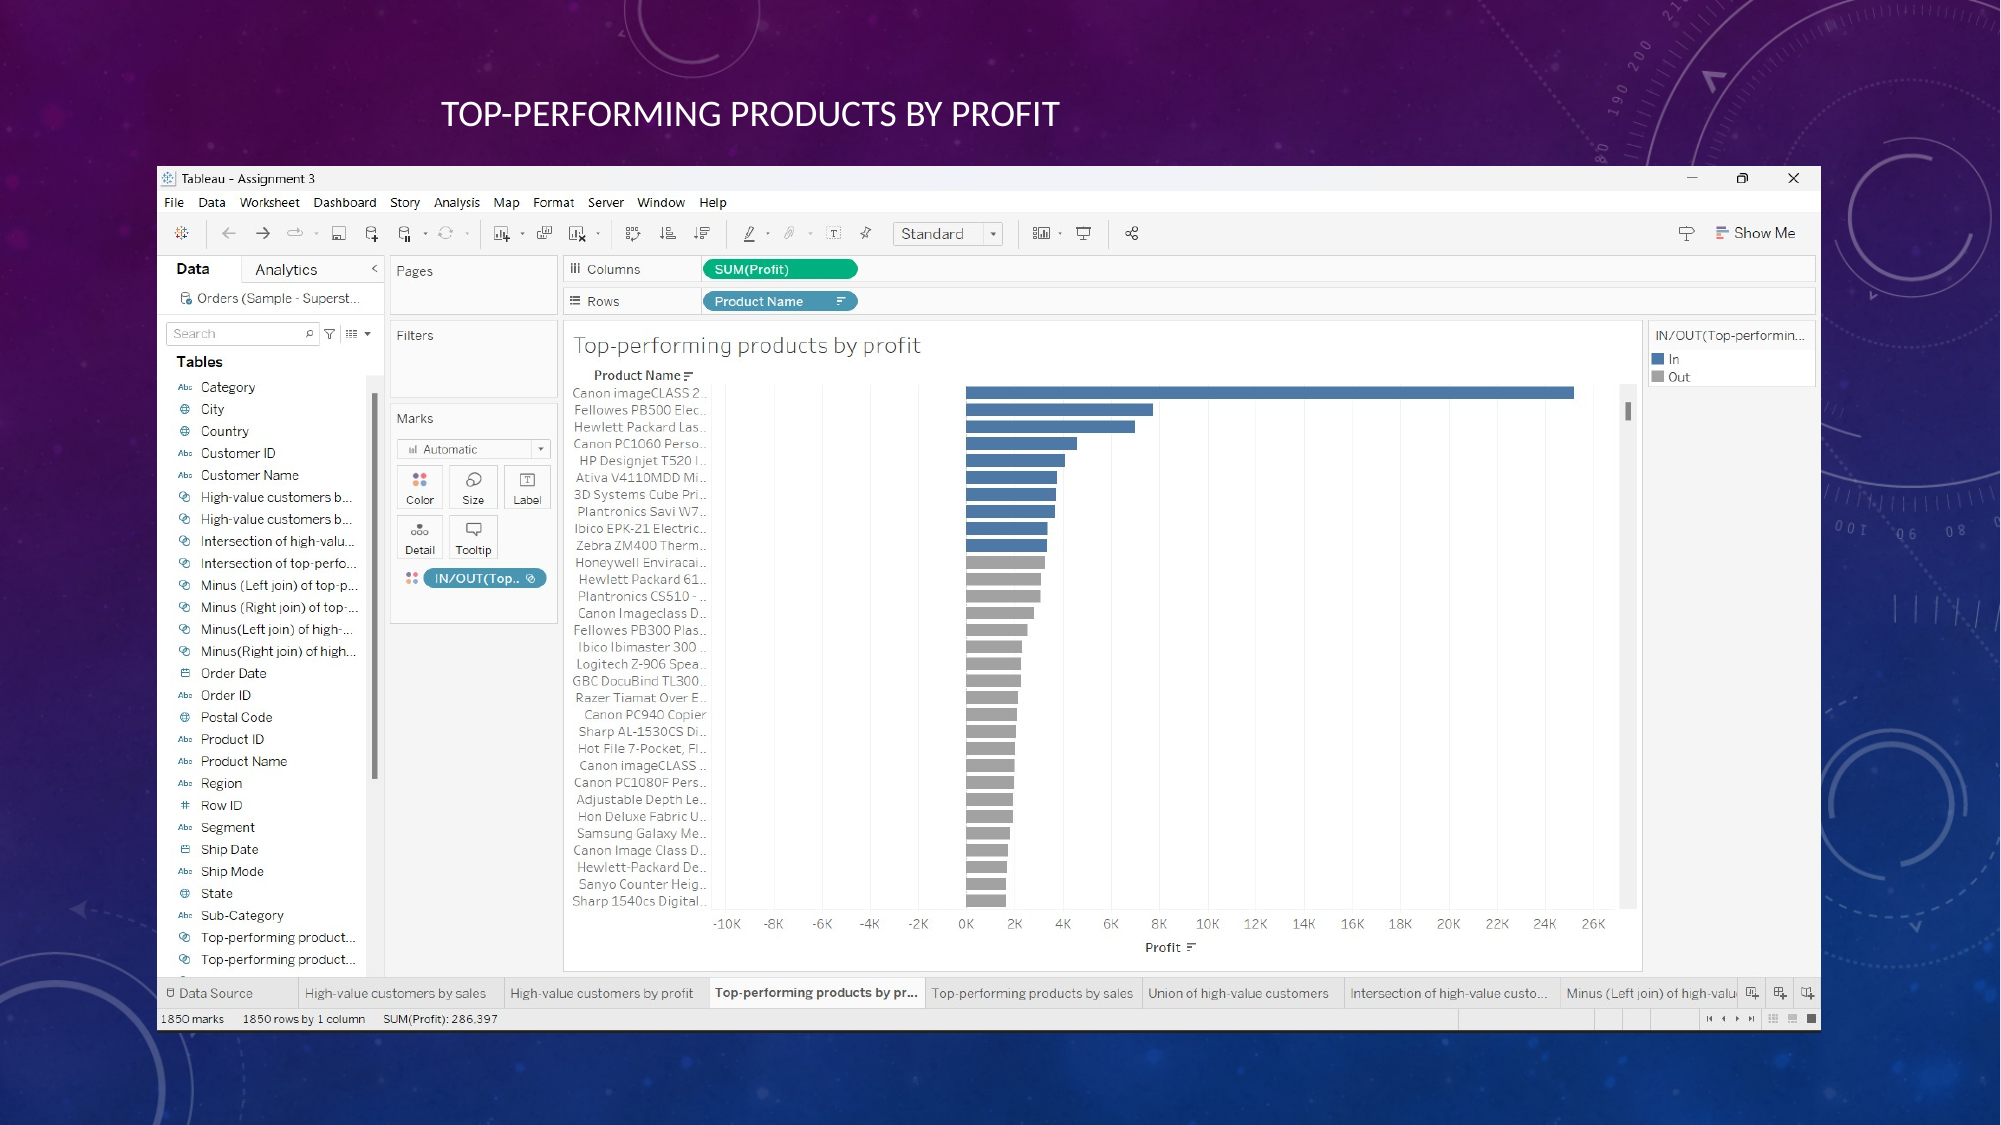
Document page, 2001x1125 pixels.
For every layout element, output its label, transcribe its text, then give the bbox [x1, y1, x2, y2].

text_box TOP-PERFORMING PRODUCTS BY PROFIT [426, 82, 1076, 142]
picture [0, 0, 2001, 1125]
